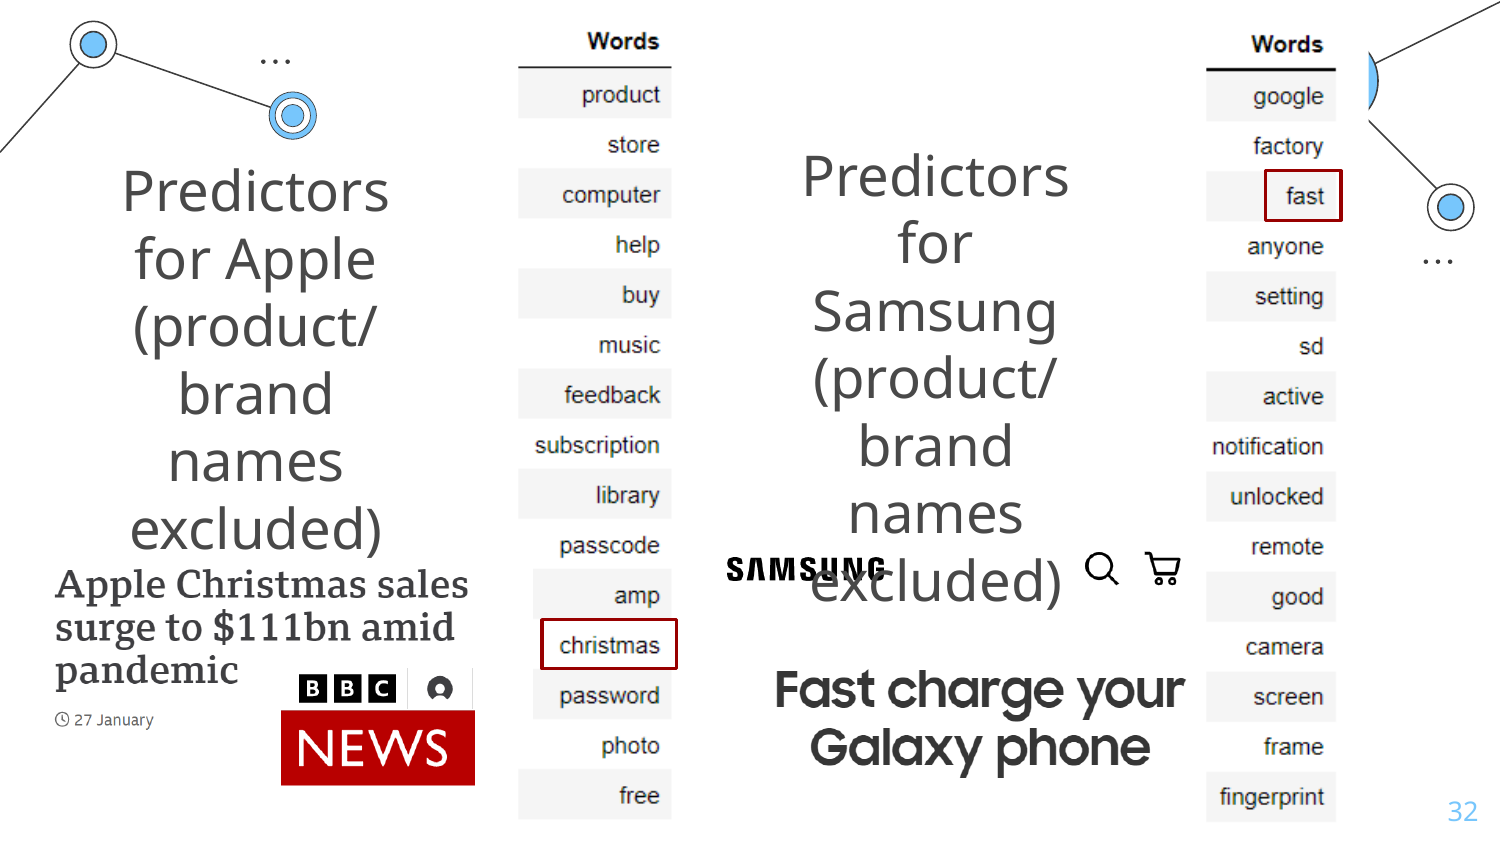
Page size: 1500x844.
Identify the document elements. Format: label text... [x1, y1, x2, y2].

picture [39, 12, 689, 832]
title Predictors for Samsung (product/ brand names excluded) [771, 124, 1101, 531]
slide_number ‹#› [1403, 779, 1494, 844]
title Predictors for Apple (product/ brand names excluded) [91, 140, 421, 549]
picture [706, 12, 1369, 832]
